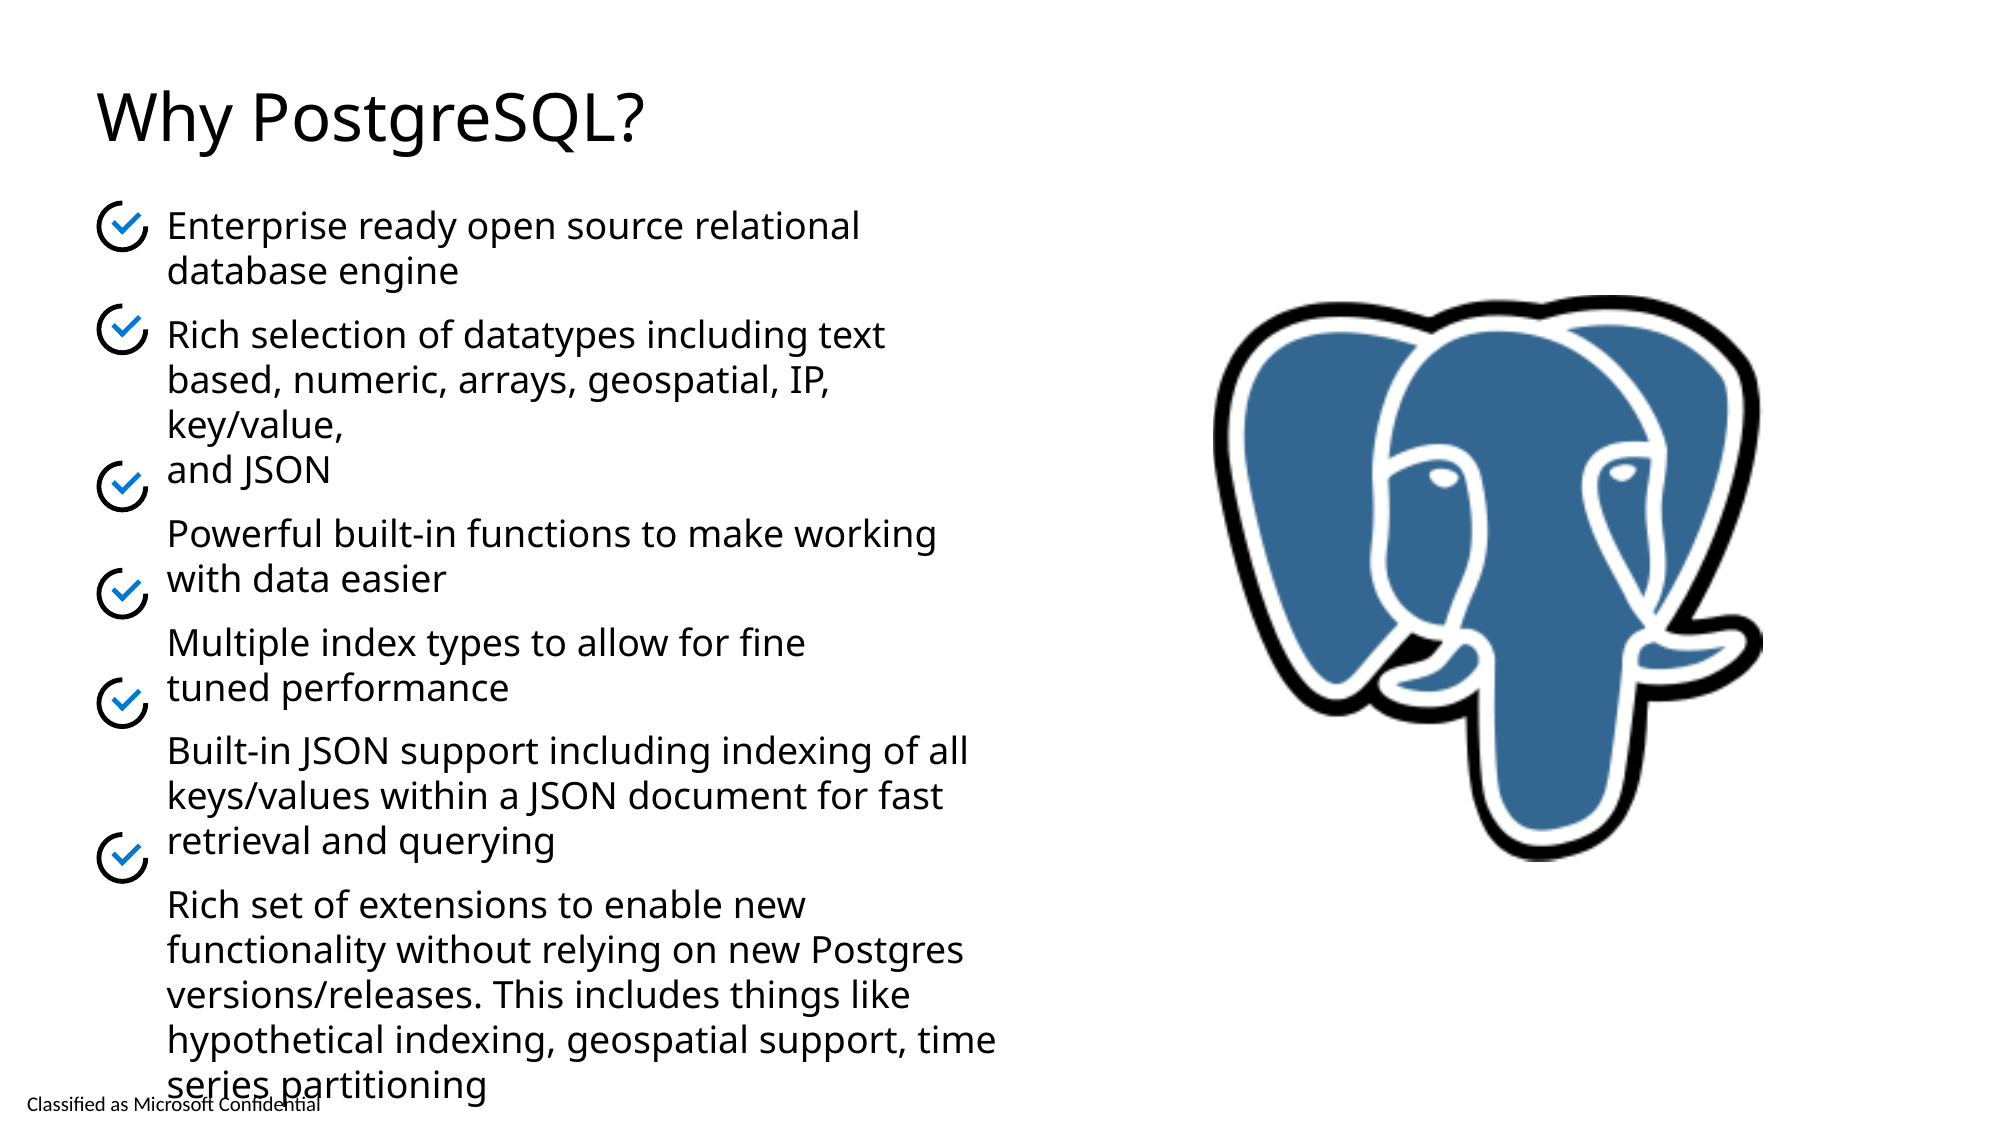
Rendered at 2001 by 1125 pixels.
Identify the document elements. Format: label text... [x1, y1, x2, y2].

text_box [96, 303, 149, 356]
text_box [96, 567, 149, 620]
text_box Enterprise ready open source relational database engine Rich selection of datatypes including text based, numeric, arrays, geospatial, IP, key/value, and JSON Powerful built-in functions to make working with data easier Multiple index types to allow for fine tuned performance Built-in JSON support including indexing of all keys/values within a JSON document for fast retrieval and querying Rich set of extensions to enable new functionality without relying on new Postgres versions/releases. This includes things like hypothetical indexing, geospatial support, time series partitioning [166, 202, 1003, 1107]
title Why PostgreSQL? [96, 75, 1904, 156]
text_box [96, 677, 149, 730]
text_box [96, 460, 149, 513]
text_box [96, 200, 149, 253]
picture [1213, 295, 1763, 863]
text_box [96, 831, 149, 885]
